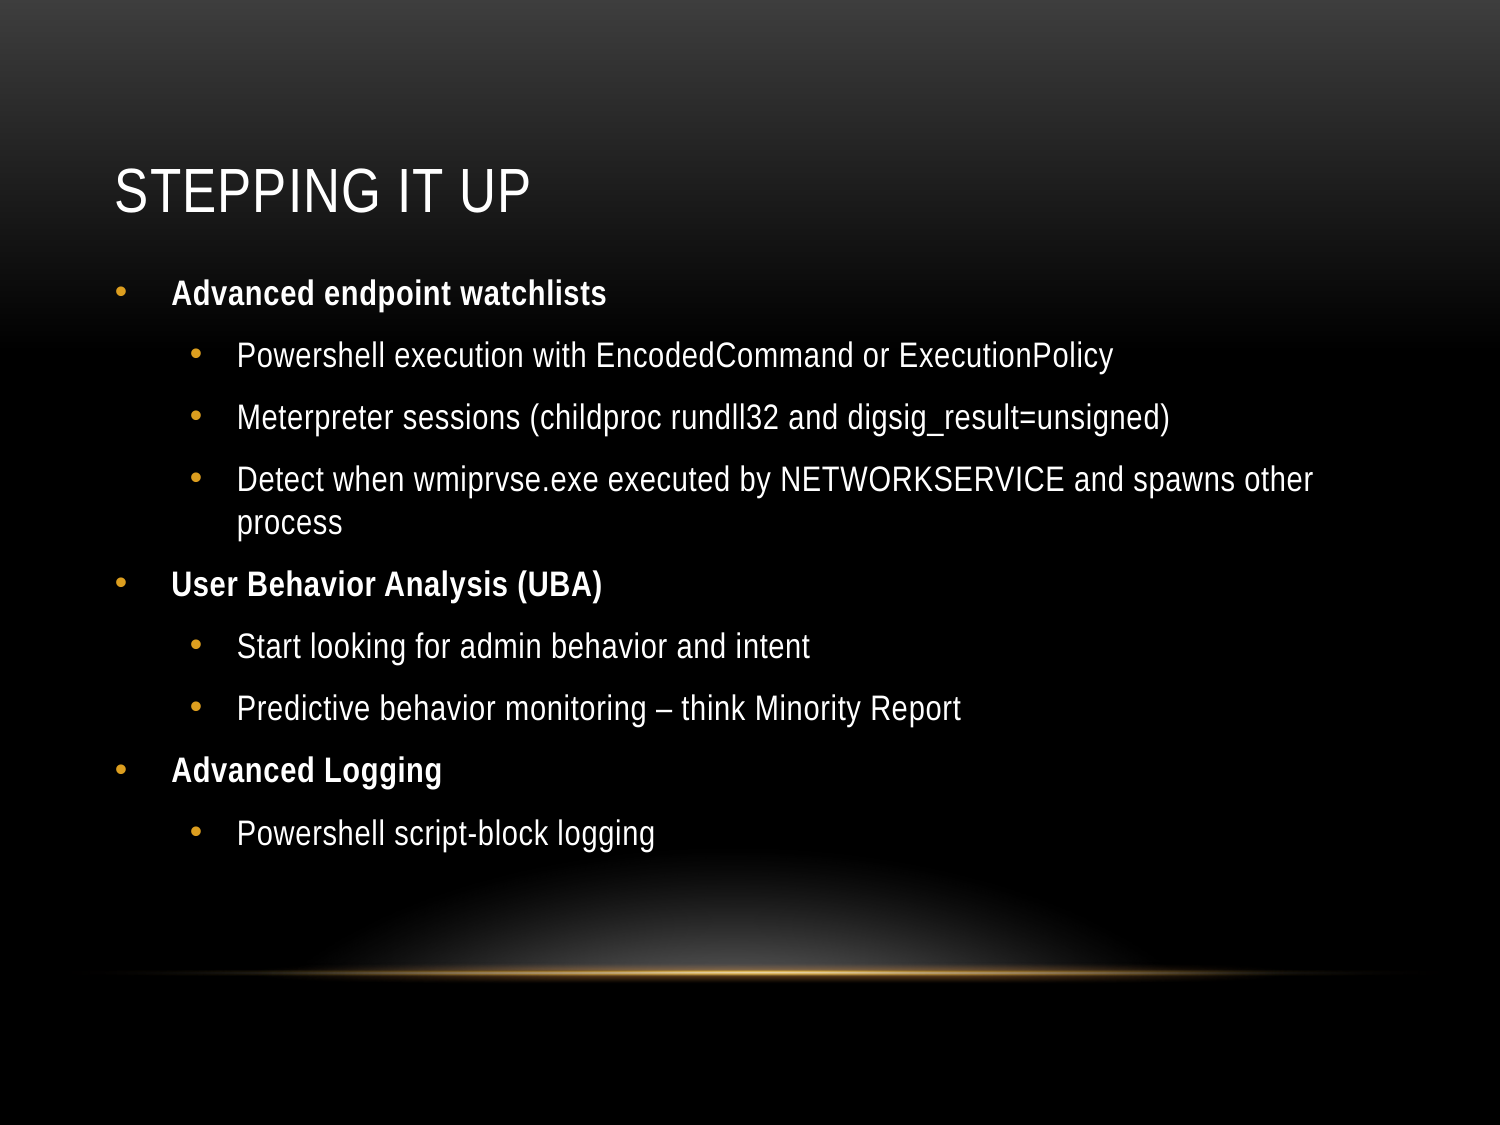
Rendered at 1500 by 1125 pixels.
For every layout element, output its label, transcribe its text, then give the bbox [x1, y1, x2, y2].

picture [0, 0, 1500, 1125]
title Stepping it up [99, 45, 1400, 233]
list Advanced endpoint watchlists Powershell execution with EncodedCommand or ExecutionPolicy Meterpreter sessions (childproc rundll32 and digsig_result=unsigned) Detect when wmiprvse.exe executed by NETWORKSERVICE and spawns other process User Behavior Analysis (UBA) Start looking for admin behavior and intent Predictive behavior monitoring – think Minority Report Advanced Logging Powershell script-block logging [99, 262, 1400, 938]
